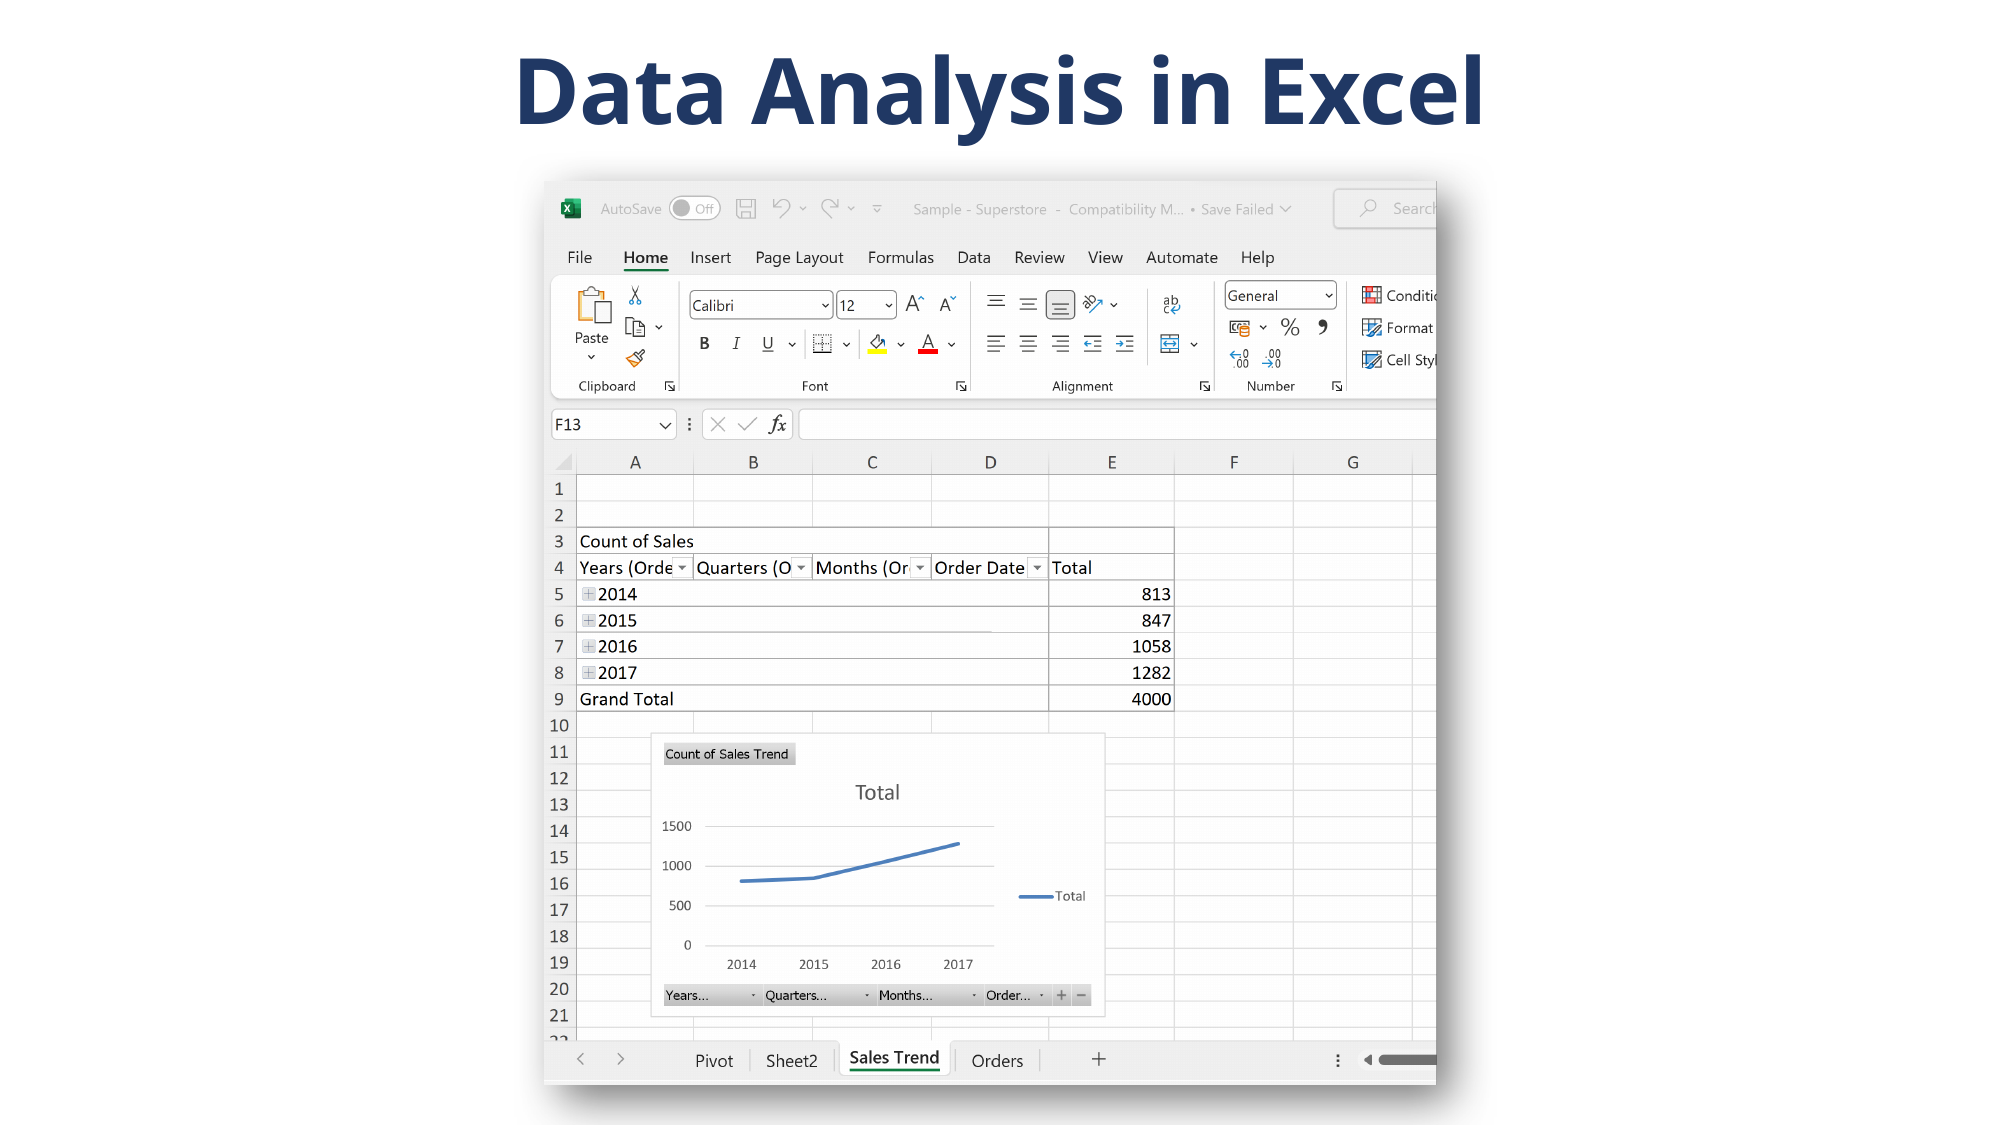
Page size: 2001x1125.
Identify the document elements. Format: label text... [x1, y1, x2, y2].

picture [544, 181, 1437, 1085]
text_box Data Analysis in Excel [303, 43, 1696, 145]
